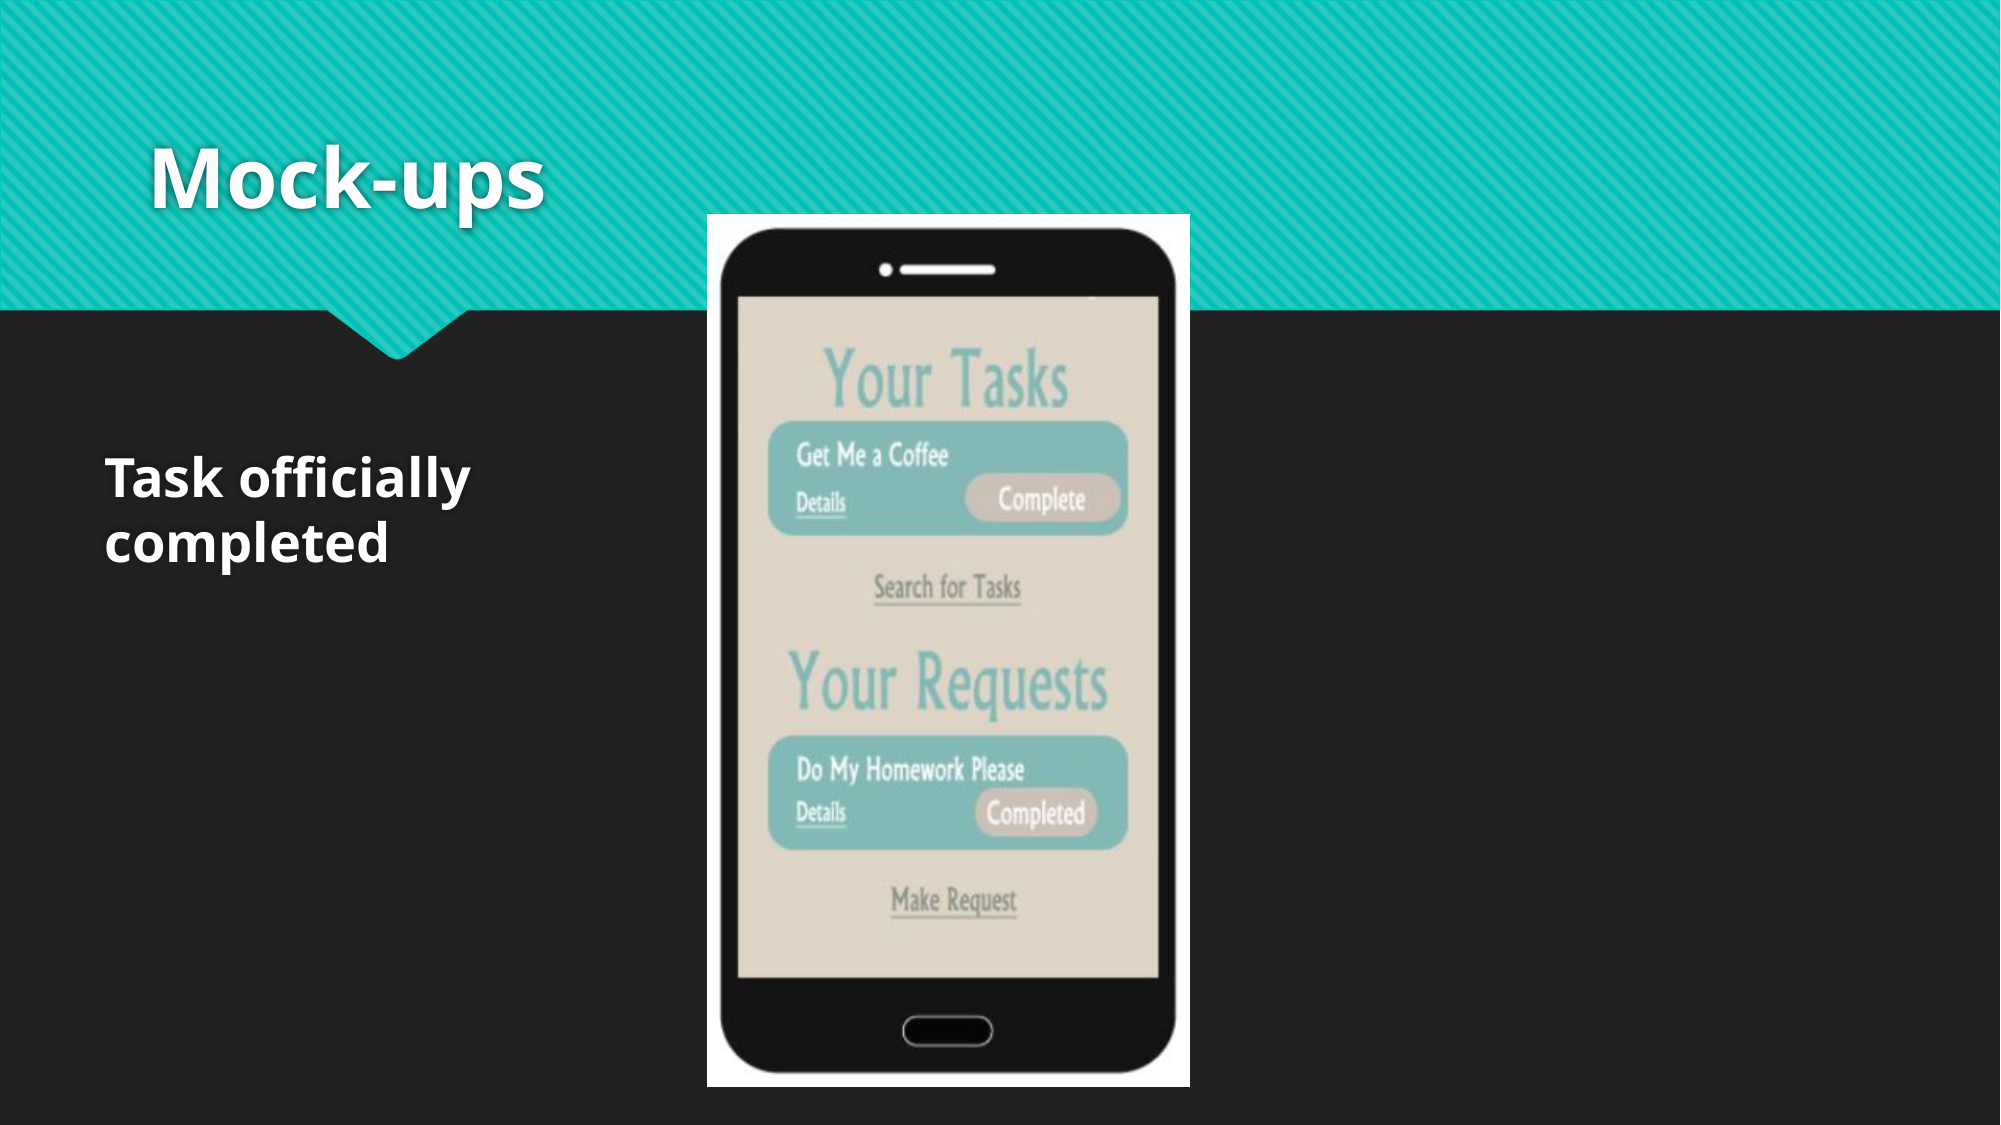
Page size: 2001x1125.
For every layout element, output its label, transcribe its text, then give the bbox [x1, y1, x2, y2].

text_box Task officially completed [89, 406, 535, 676]
text_box [64, 381, 510, 651]
title Mock-ups [132, 73, 1868, 233]
picture [707, 214, 1190, 1087]
